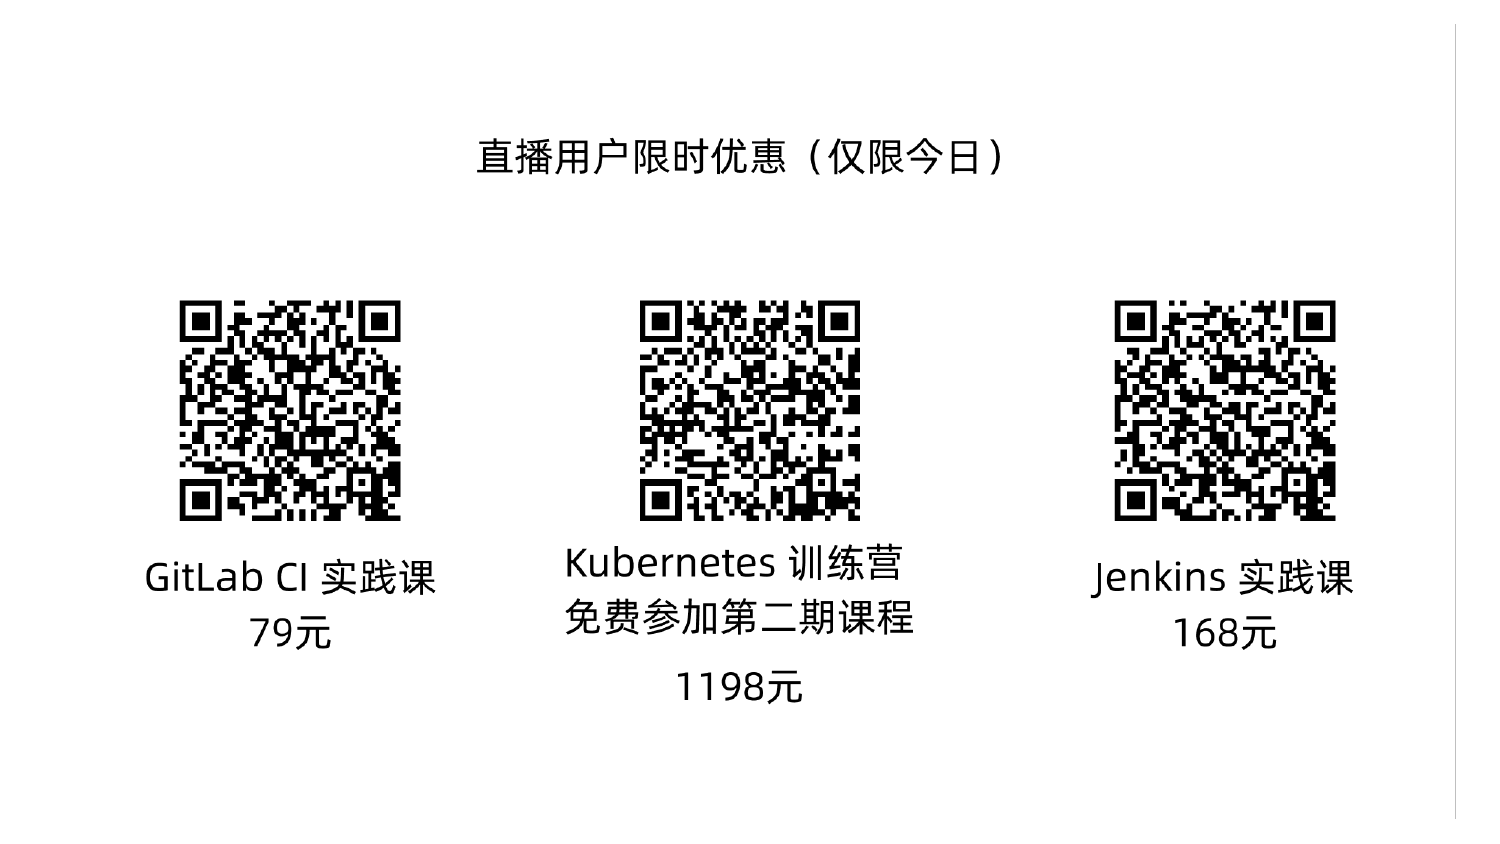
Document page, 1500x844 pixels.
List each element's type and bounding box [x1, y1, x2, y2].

picture [43, 24, 1457, 819]
